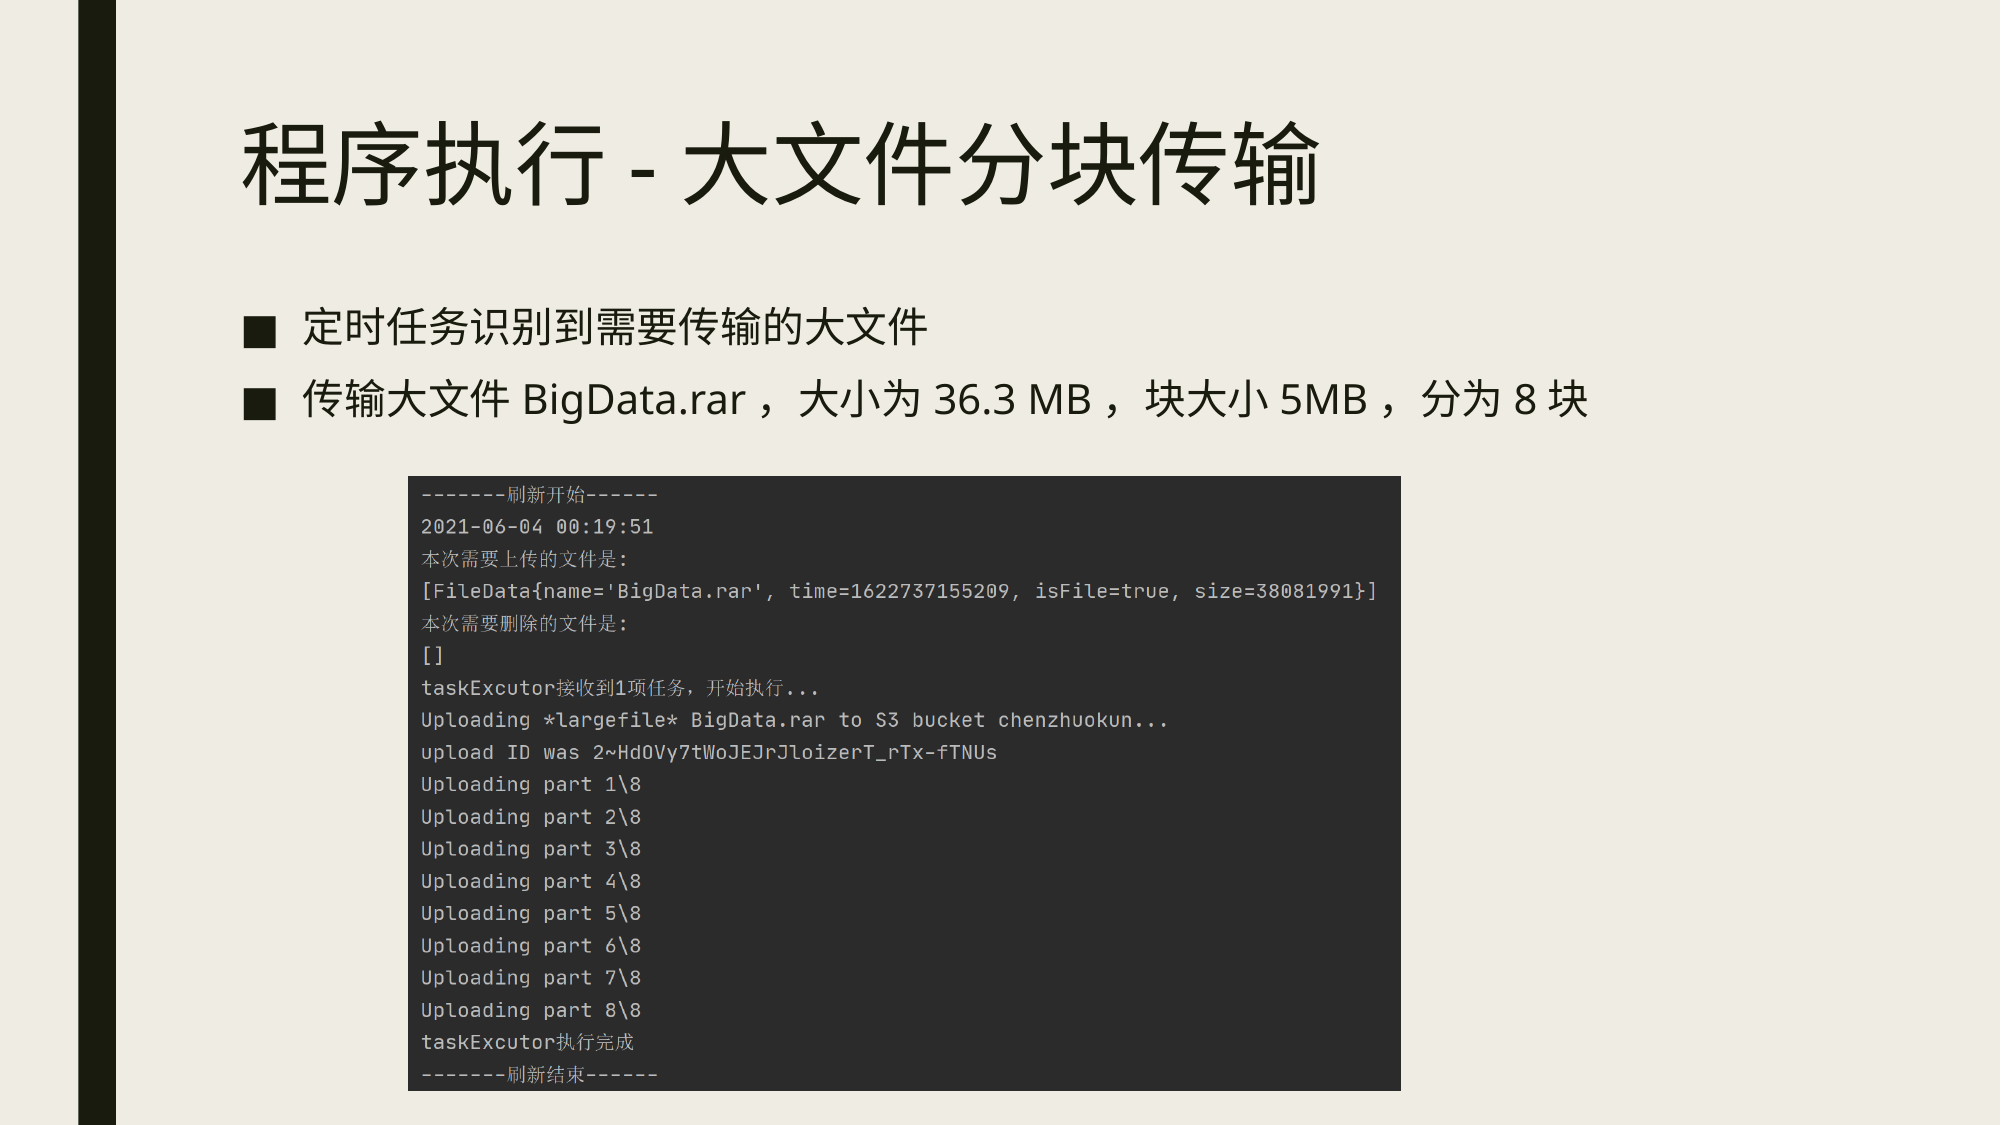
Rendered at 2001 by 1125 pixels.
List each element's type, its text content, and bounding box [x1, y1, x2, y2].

picture [408, 476, 1401, 1091]
list 定时任务识别到需要传输的大文件 传输大文件BigData.rar，大小为36.3 MB，块大小5MB，分为8块 [225, 297, 1800, 885]
title 程序执行-大文件分块传输 [225, 112, 1800, 297]
